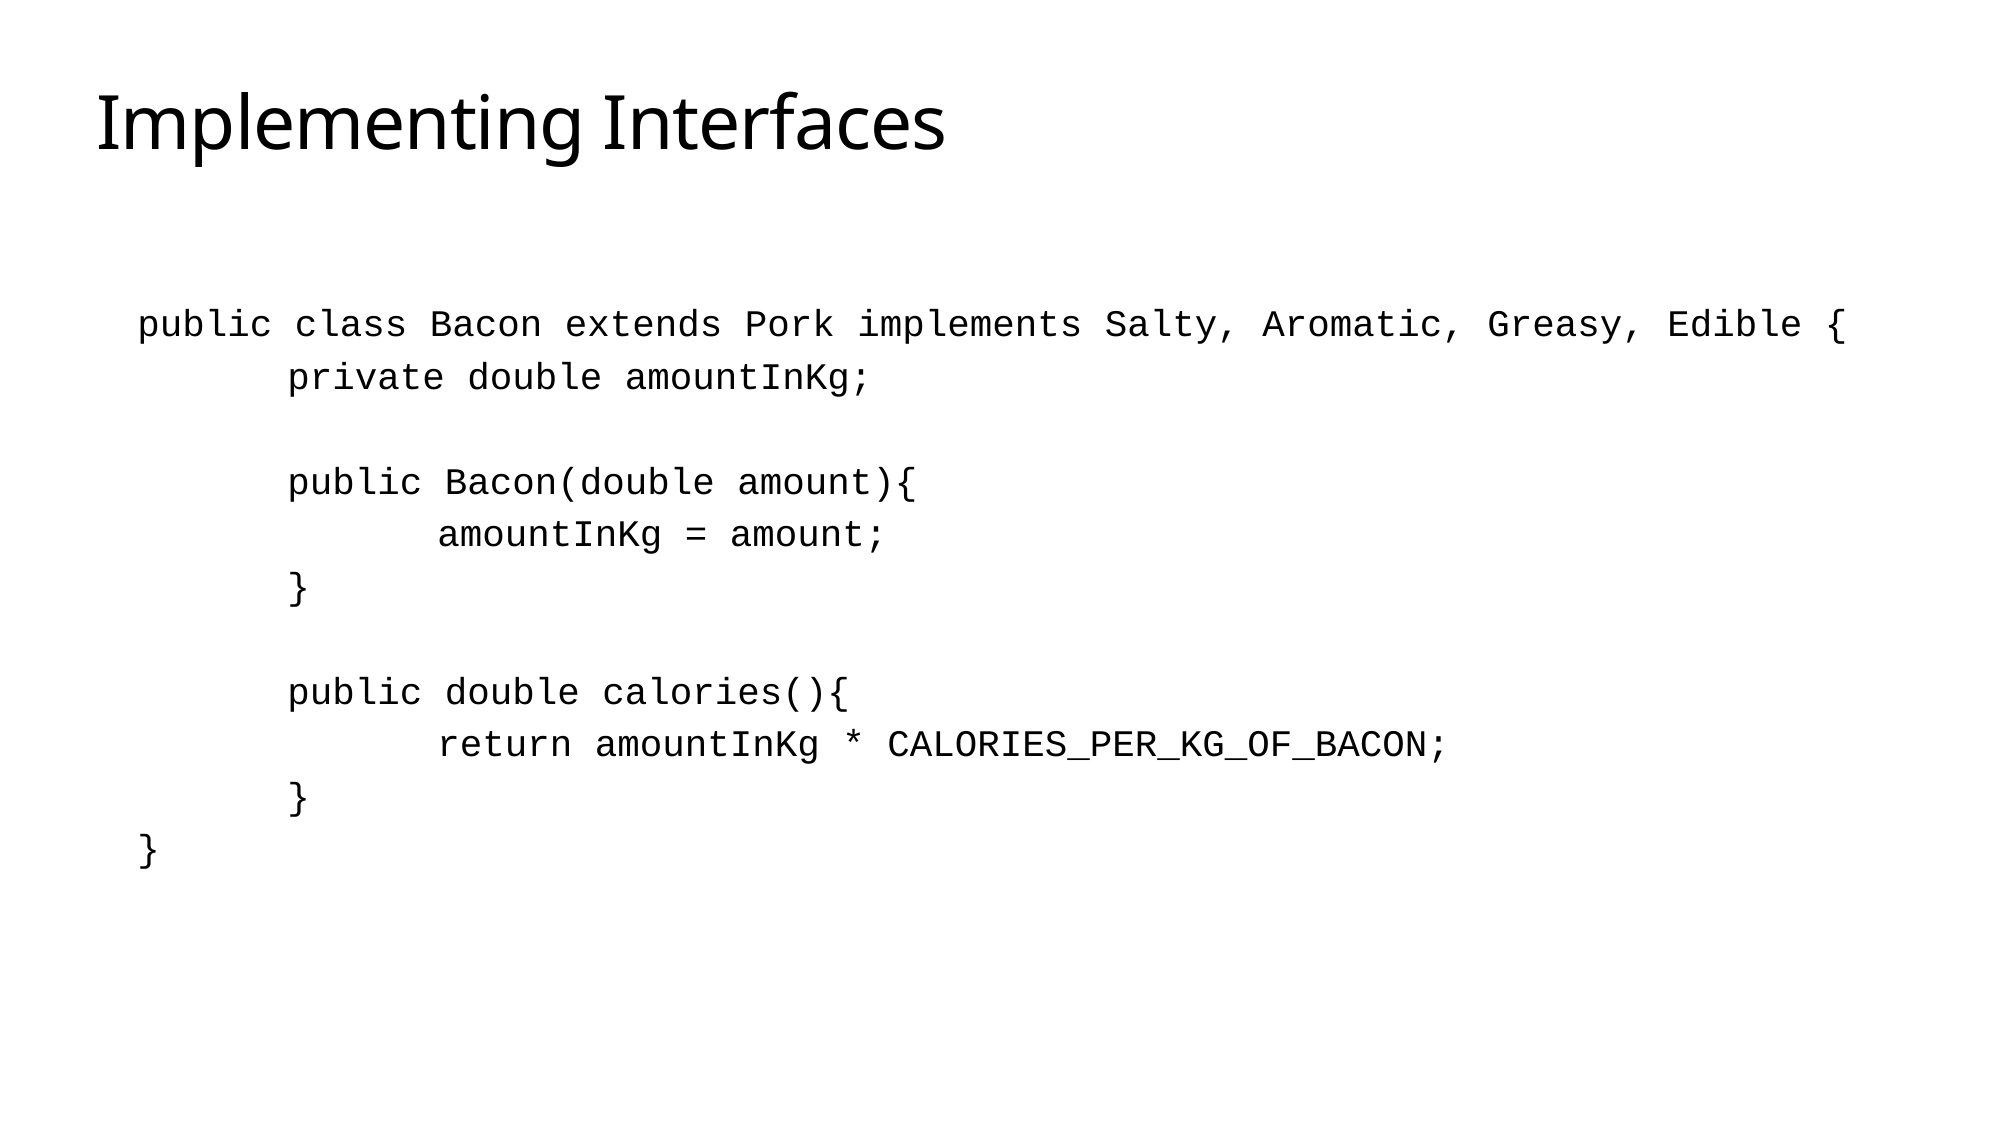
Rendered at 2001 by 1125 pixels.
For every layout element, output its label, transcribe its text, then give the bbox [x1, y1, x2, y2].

list public class Bacon extends Pork implements Salty, Aromatic, Greasy, Edible { private double amountInKg; public Bacon(double amount){ amountInKg = amount; } public double calories(){ return amountInKg * CALORIES_PER_KG_OF_BACON; } } [137, 299, 1887, 1014]
title Implementing Interfaces [96, 75, 1904, 166]
